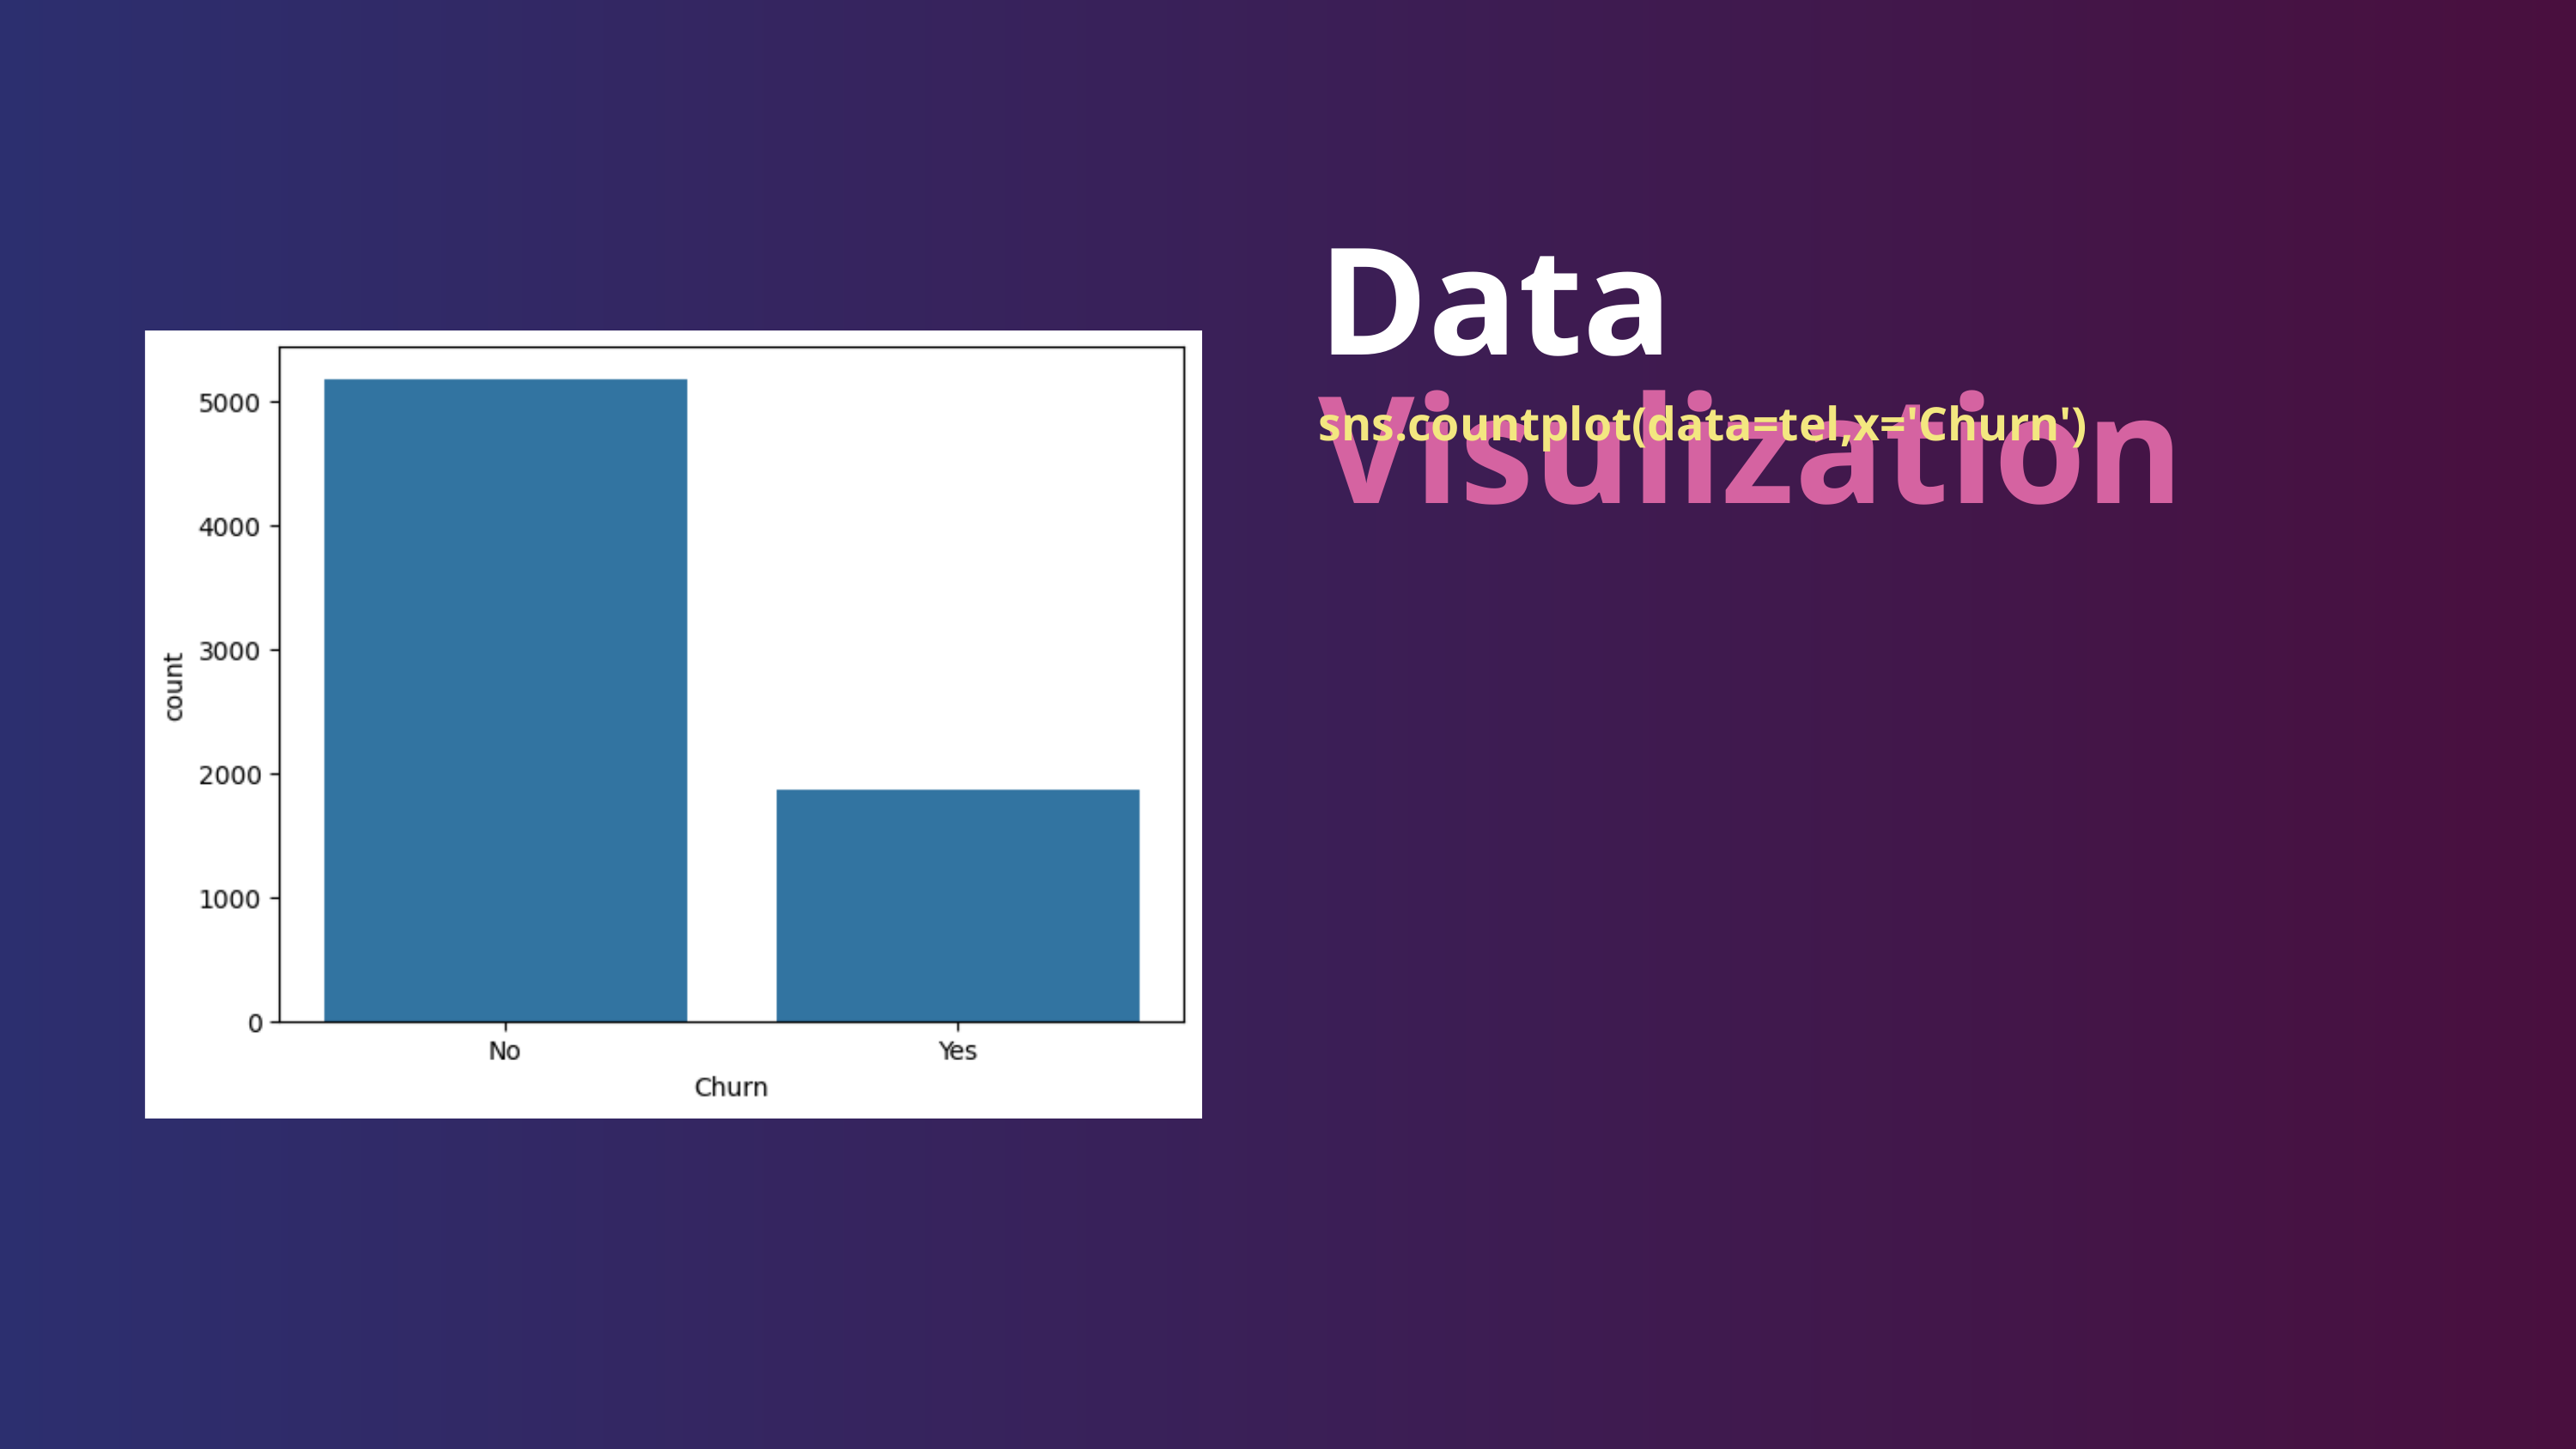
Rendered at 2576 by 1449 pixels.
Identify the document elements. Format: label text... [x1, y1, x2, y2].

text_box sns.countplot(data=tel,x='Churn') [1318, 385, 2119, 450]
text_box [144, 330, 1202, 1119]
text_box Data Visulization [1318, 235, 2432, 534]
